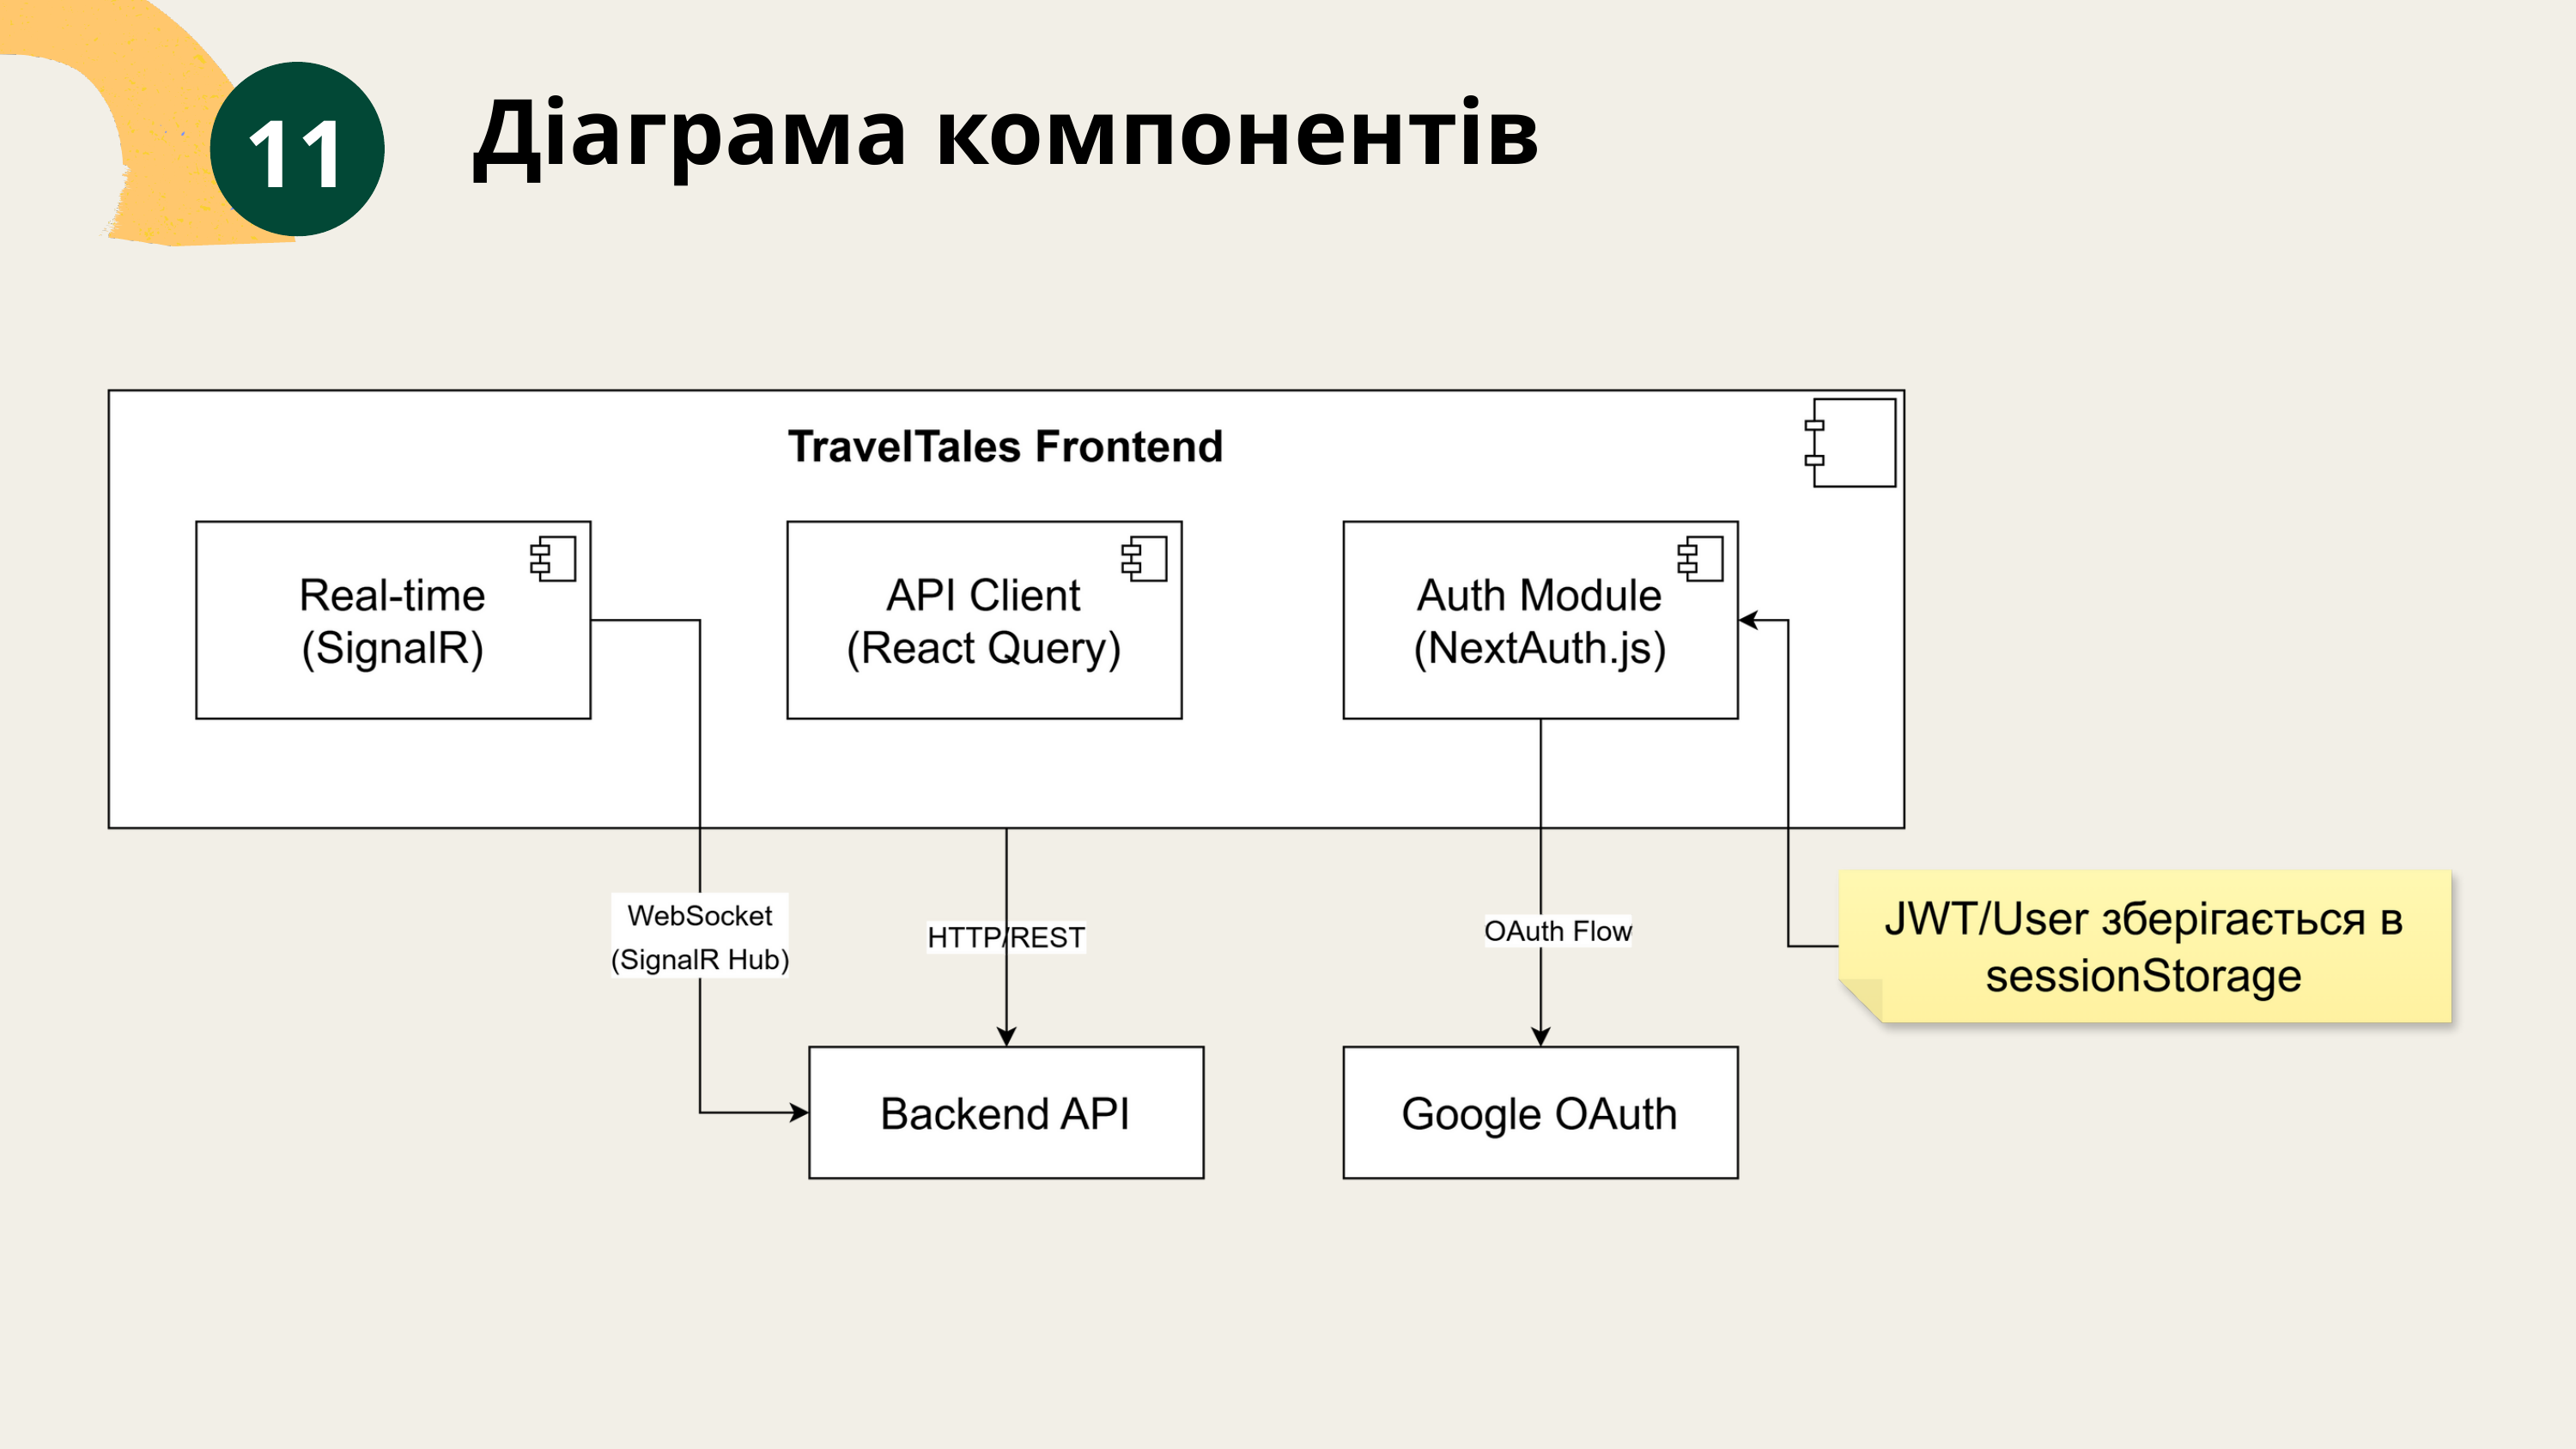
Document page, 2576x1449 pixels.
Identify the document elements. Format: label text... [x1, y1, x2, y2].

text_box [0, 0, 291, 253]
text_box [210, 61, 386, 237]
text_box Діаграма компонентів [473, 74, 2018, 183]
text_box [86, 367, 2490, 1203]
